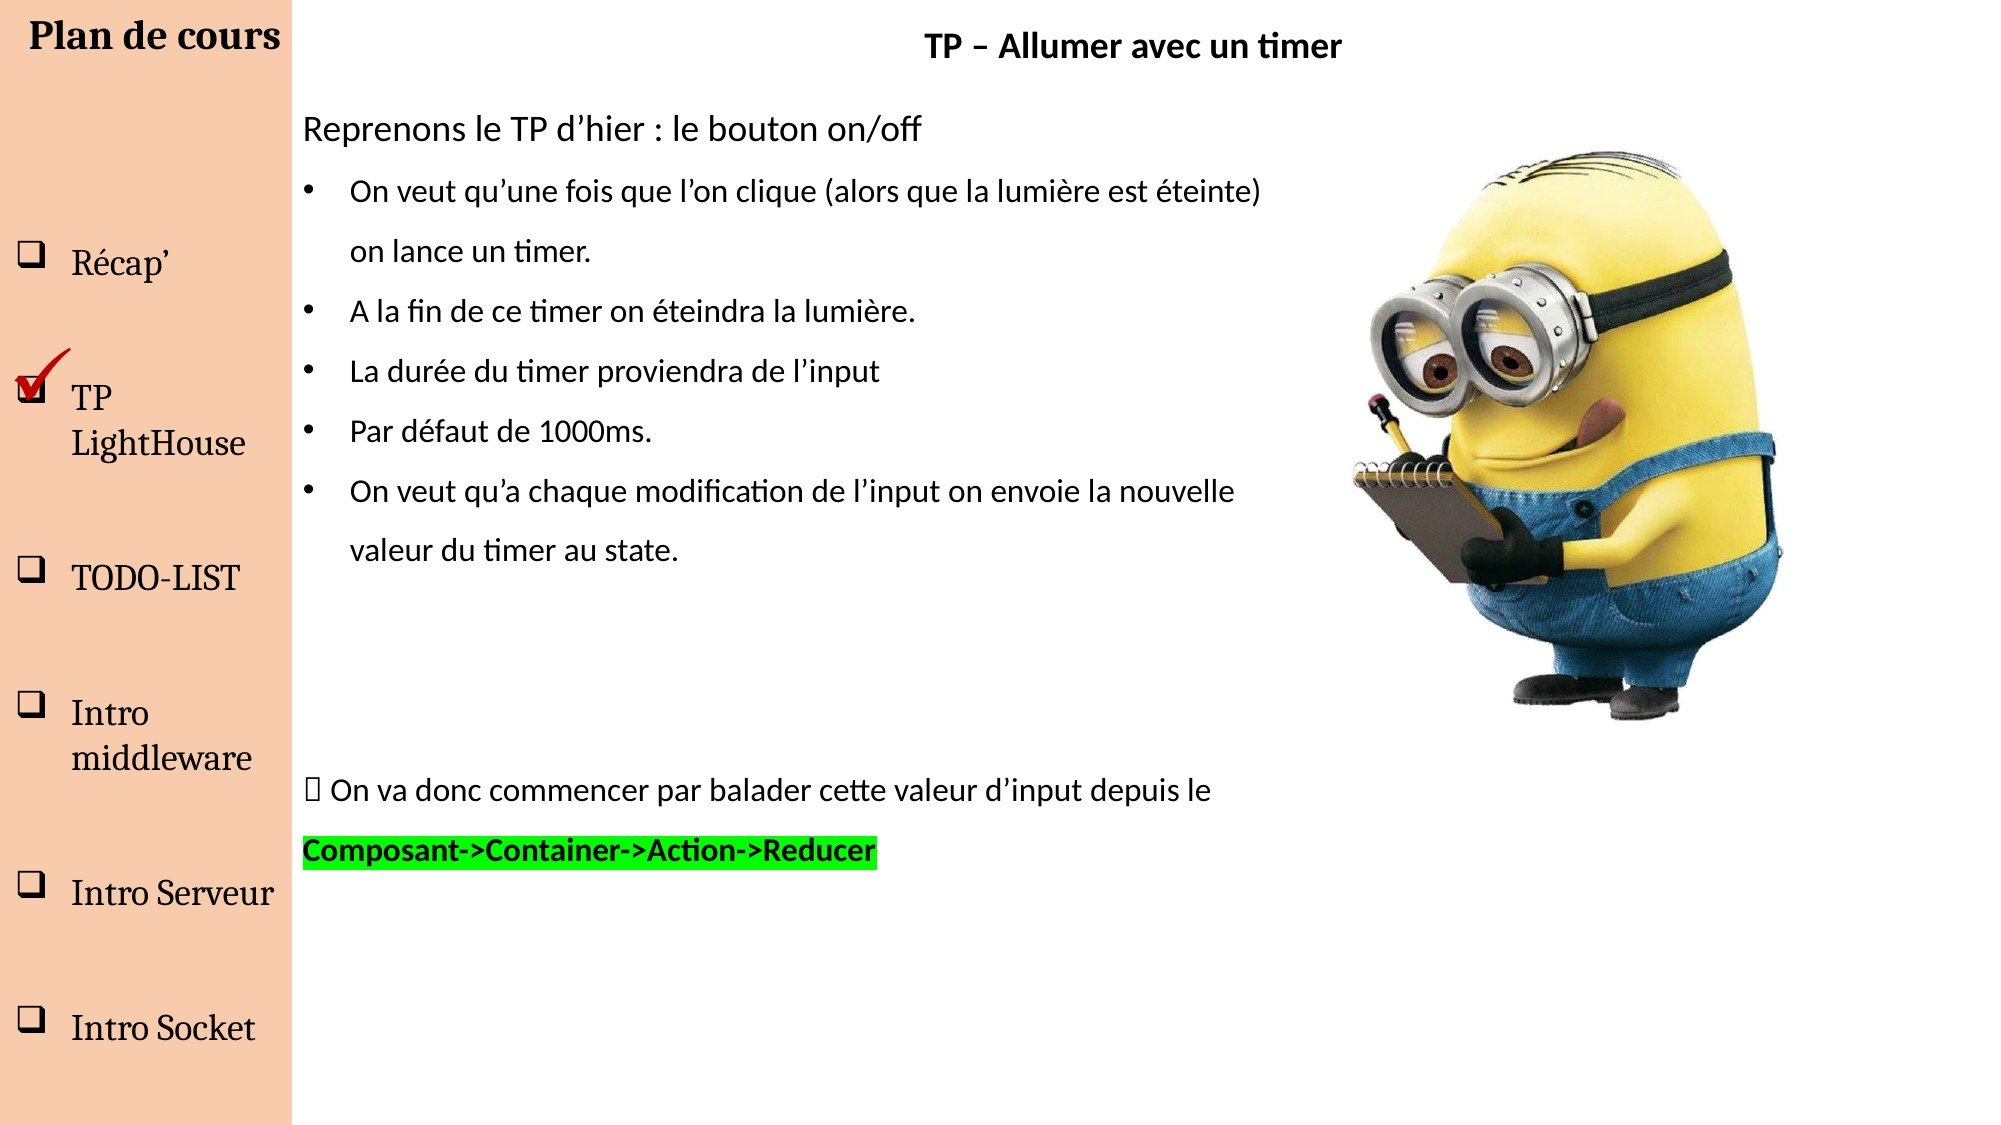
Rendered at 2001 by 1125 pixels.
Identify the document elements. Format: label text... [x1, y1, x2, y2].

text_box Reprenons le TP d’hier : le bouton on/off On veut qu’une fois que l’on clique (alors que la lumière est éteinte) on lance un timer. A la fin de ce timer on éteindra la lumière. La durée du timer proviendra de l’input Par défaut de 1000ms. On veut qu’a chaque modification de l’input on envoie la nouvelle valeur du timer au state.  On va donc commencer par balader cette valeur d’input depuis le Composant->Container->Action->Reducer [288, 74, 1289, 876]
picture [1326, 130, 1812, 733]
text_box TP – Allumer avec un timer [798, 13, 1470, 74]
text_box [0, 335, 202, 451]
